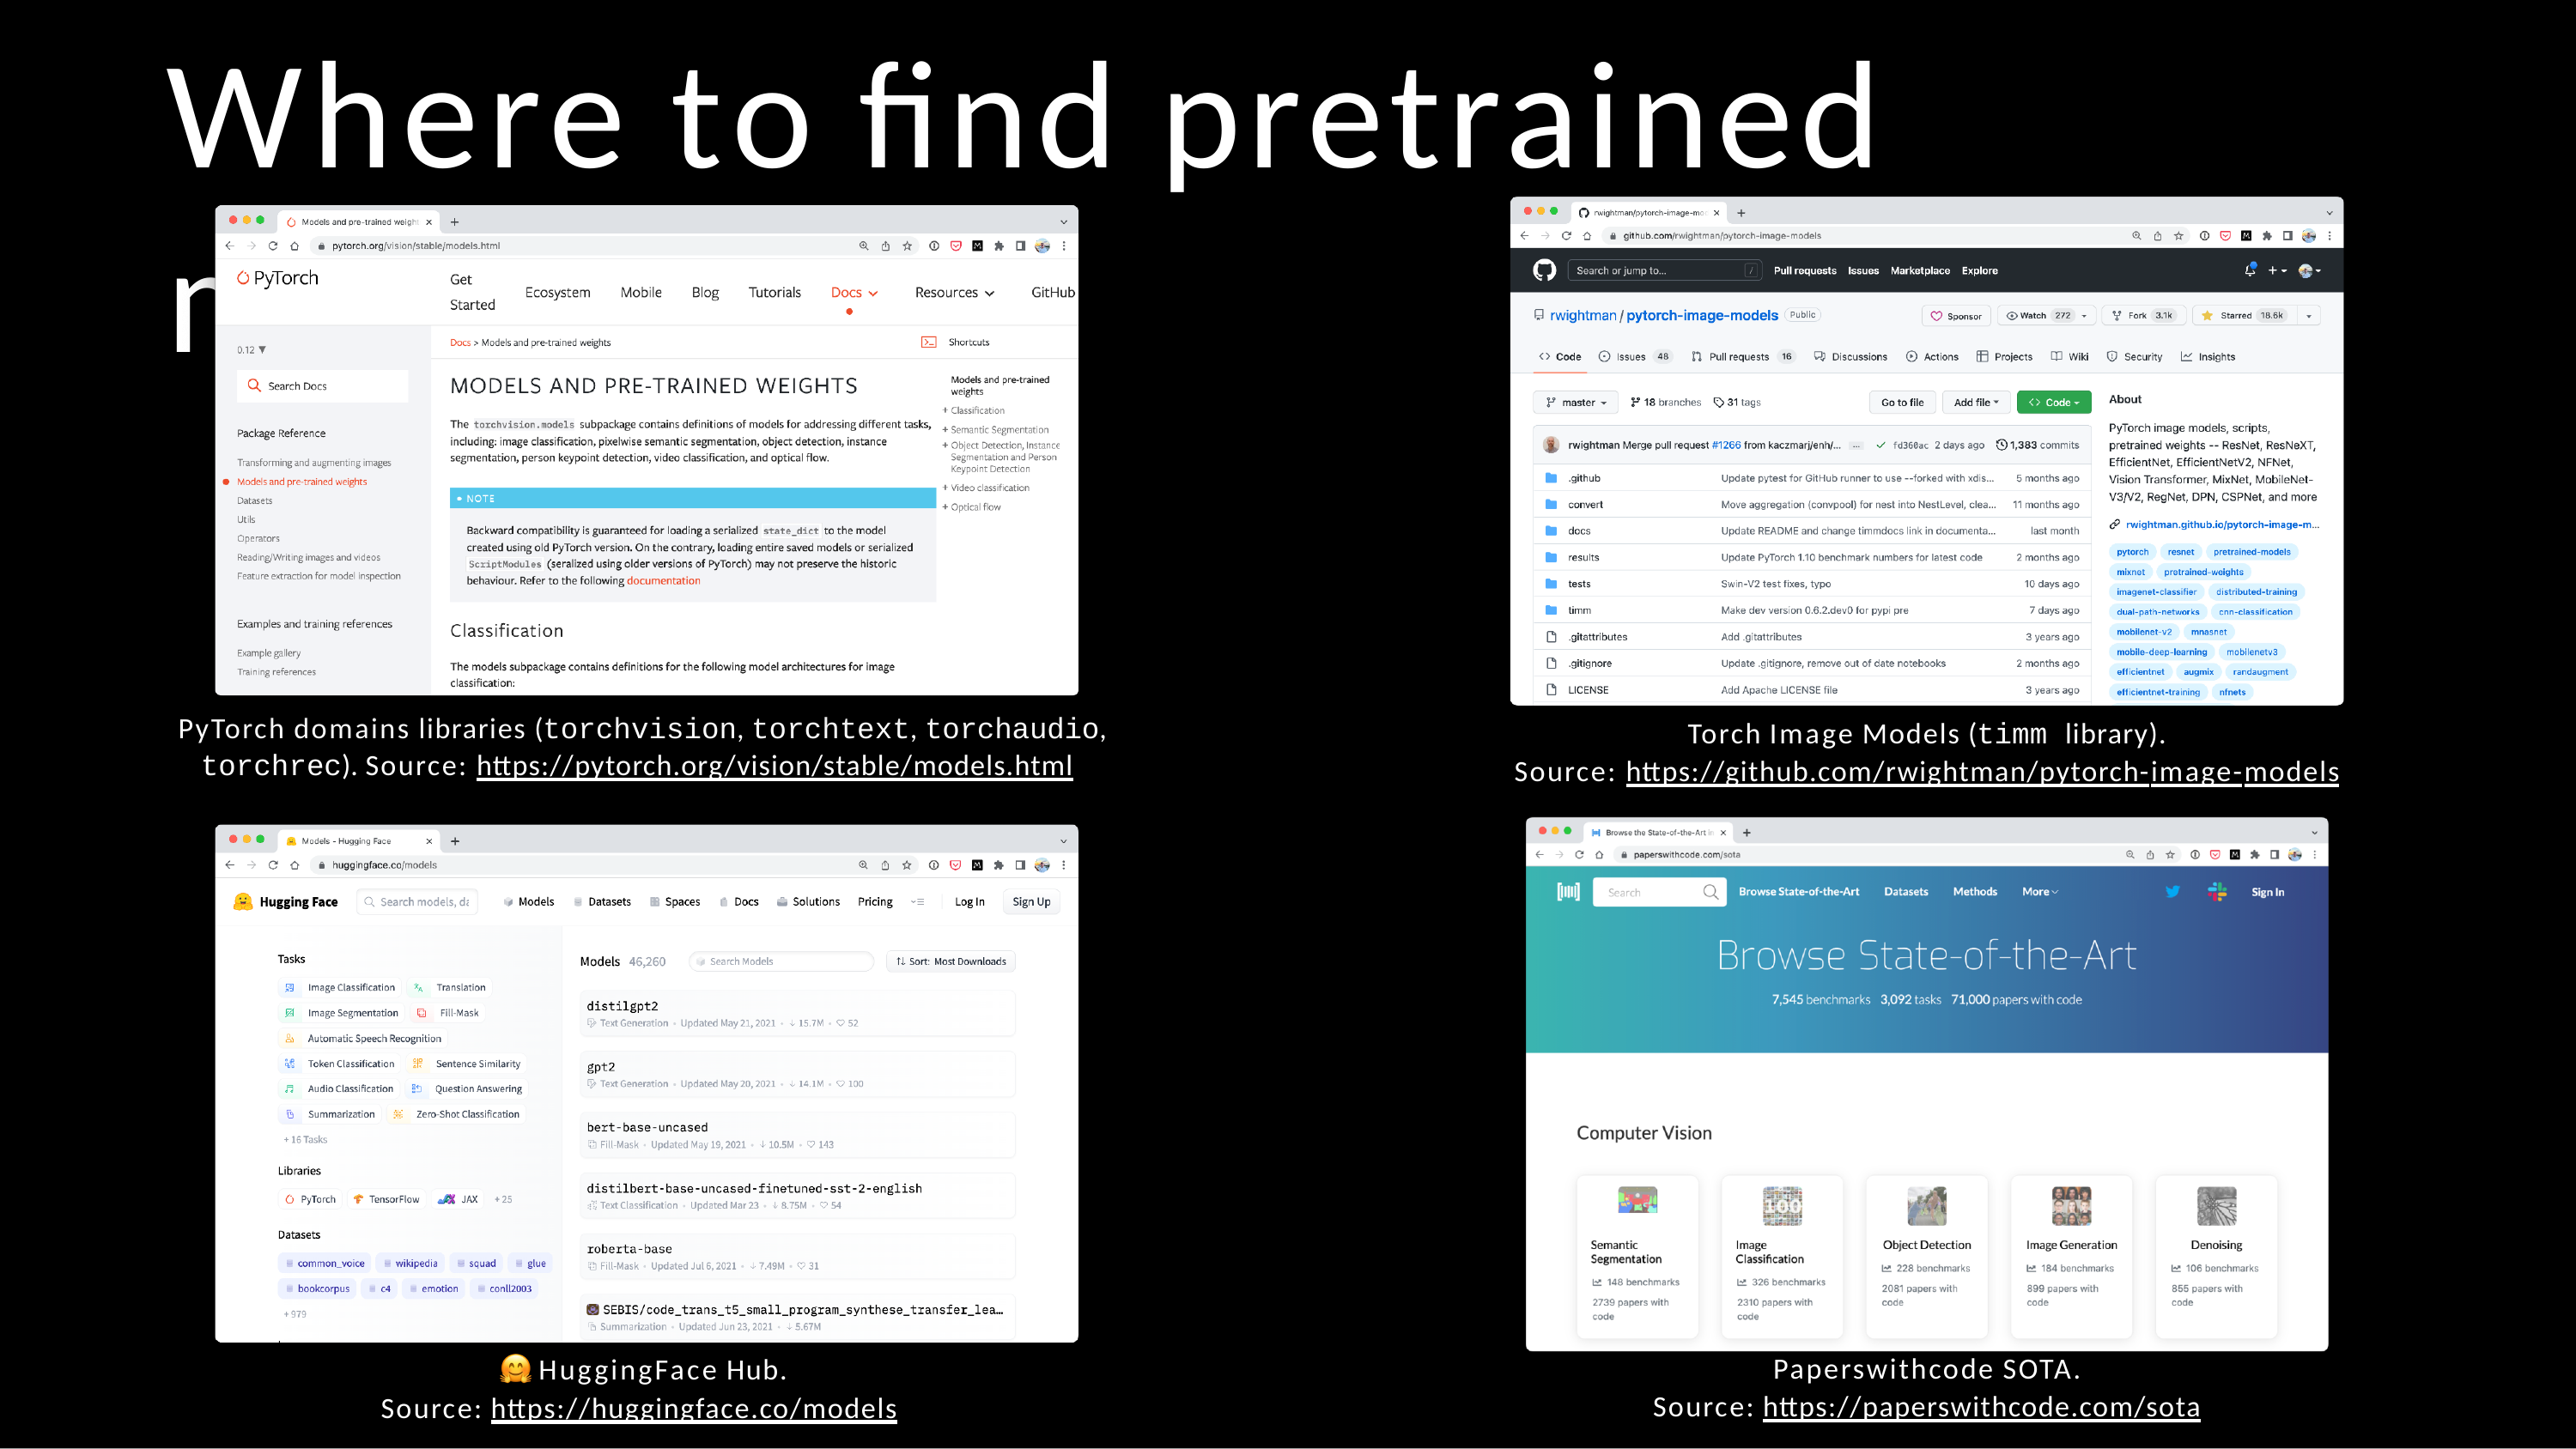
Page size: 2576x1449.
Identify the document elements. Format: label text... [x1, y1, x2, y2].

picture [1473, 172, 2380, 755]
text_box Paperswithcode SOTA. Source: https://paperswithcode.com/sota [1642, 1404, 2212, 1423]
text_box Torch Image Models (timm library). Source: https://github.com/rwightman/pytorch-image-models [1504, 761, 2349, 788]
picture [1491, 793, 2364, 1397]
text_box HuggingFace Hub. Source: https://huggingface.co/models [379, 1398, 914, 1424]
text_box PyTorch domains libraries (torchvision, torchtext, torchaudio, torchrec). Source: https://pytorch.org/vision/stable/models.html [176, 753, 1117, 781]
picture [176, 179, 1117, 747]
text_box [176, 798, 1117, 1392]
title Where to find pretrained models [39, 0, 2304, 383]
